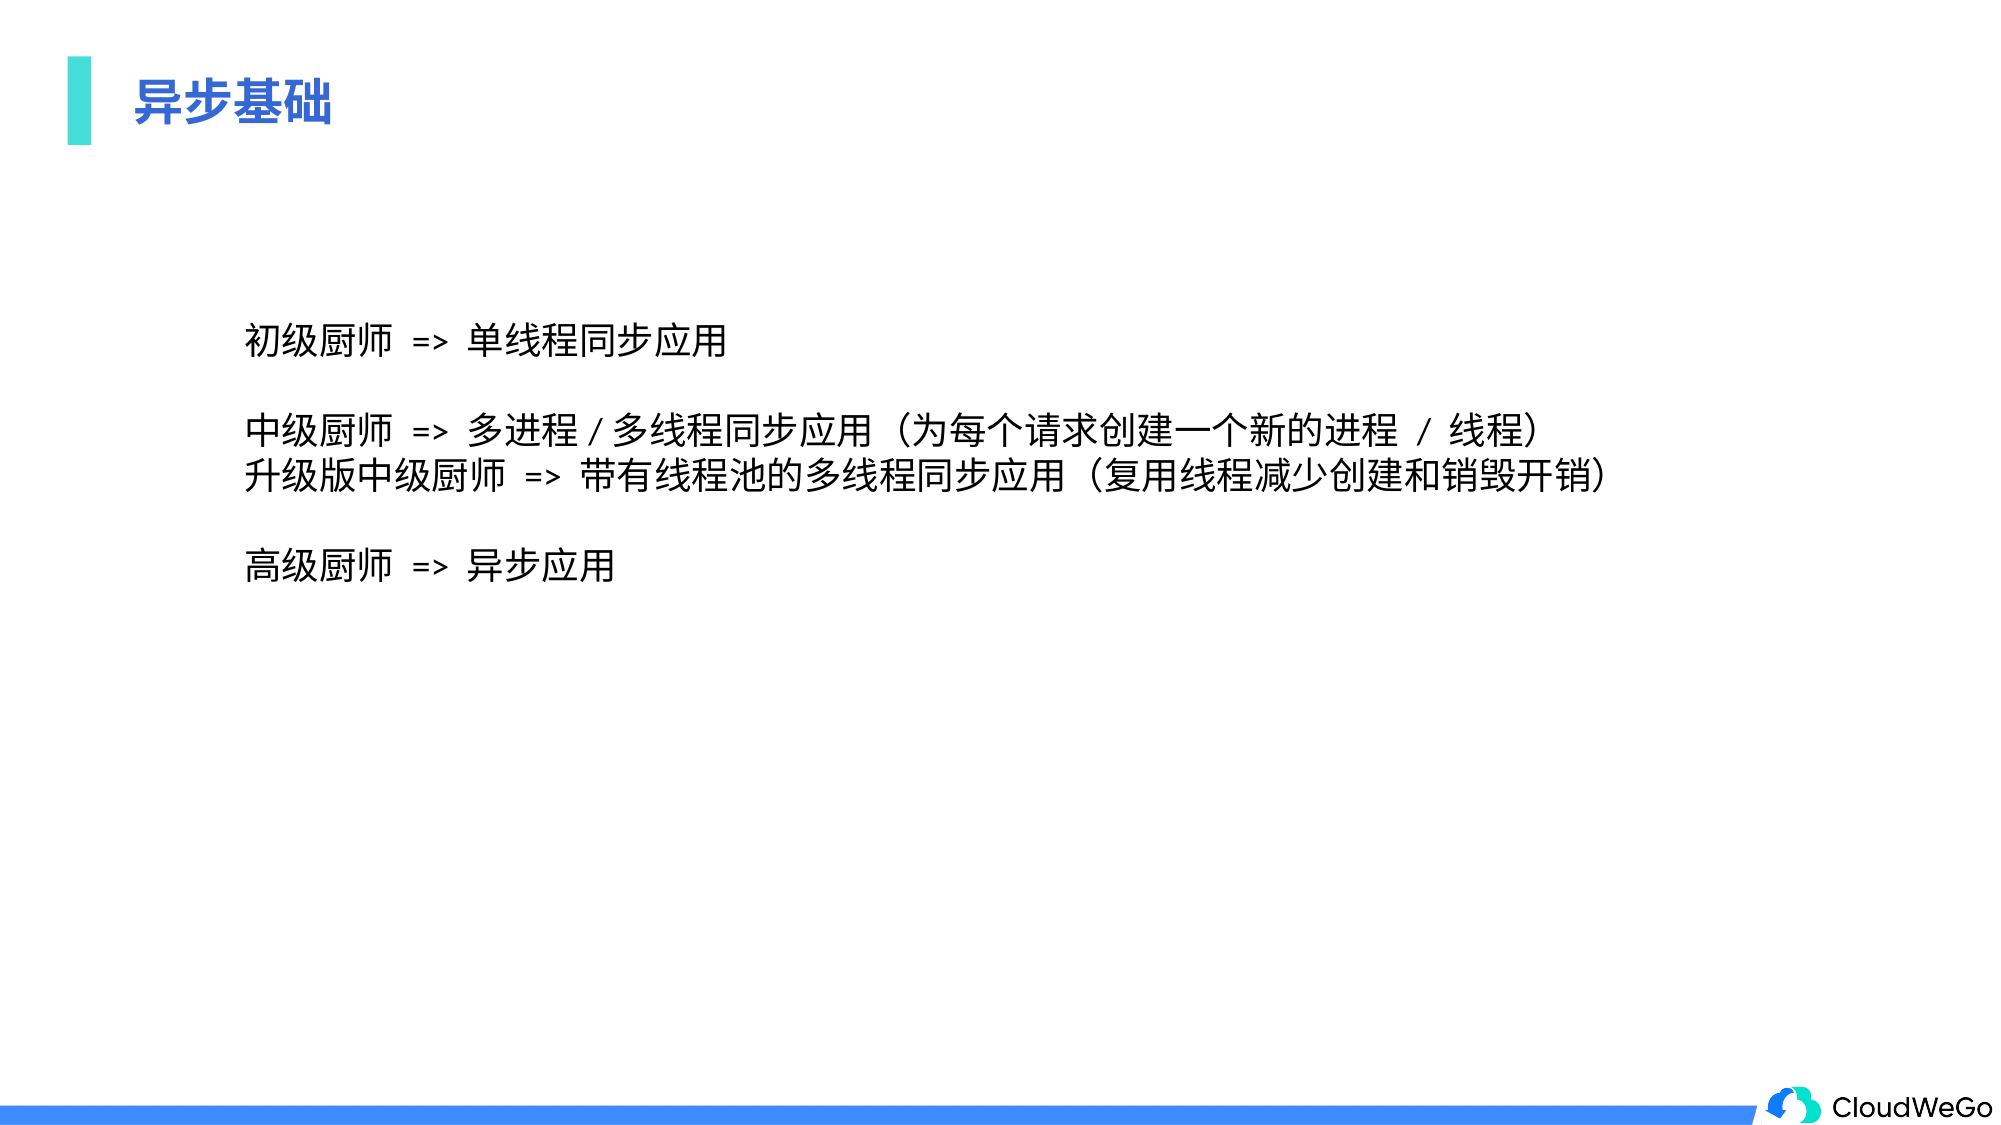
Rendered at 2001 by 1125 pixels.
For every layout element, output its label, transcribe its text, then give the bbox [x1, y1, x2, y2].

text_box [66, 55, 92, 146]
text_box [0, 1044, 2000, 1125]
text_box 初级厨师 => 单线程同步应用 中级厨师 => 多进程/多线程同步应用（为每个请求创建一个新的进程 / 线程） 升级版中级厨师 => 带有线程池的多线程同步应用（复用线程减少创建和销毁开销） 高级厨师 => 异步应用 [229, 309, 1843, 595]
text_box 异步基础 [118, 63, 349, 139]
